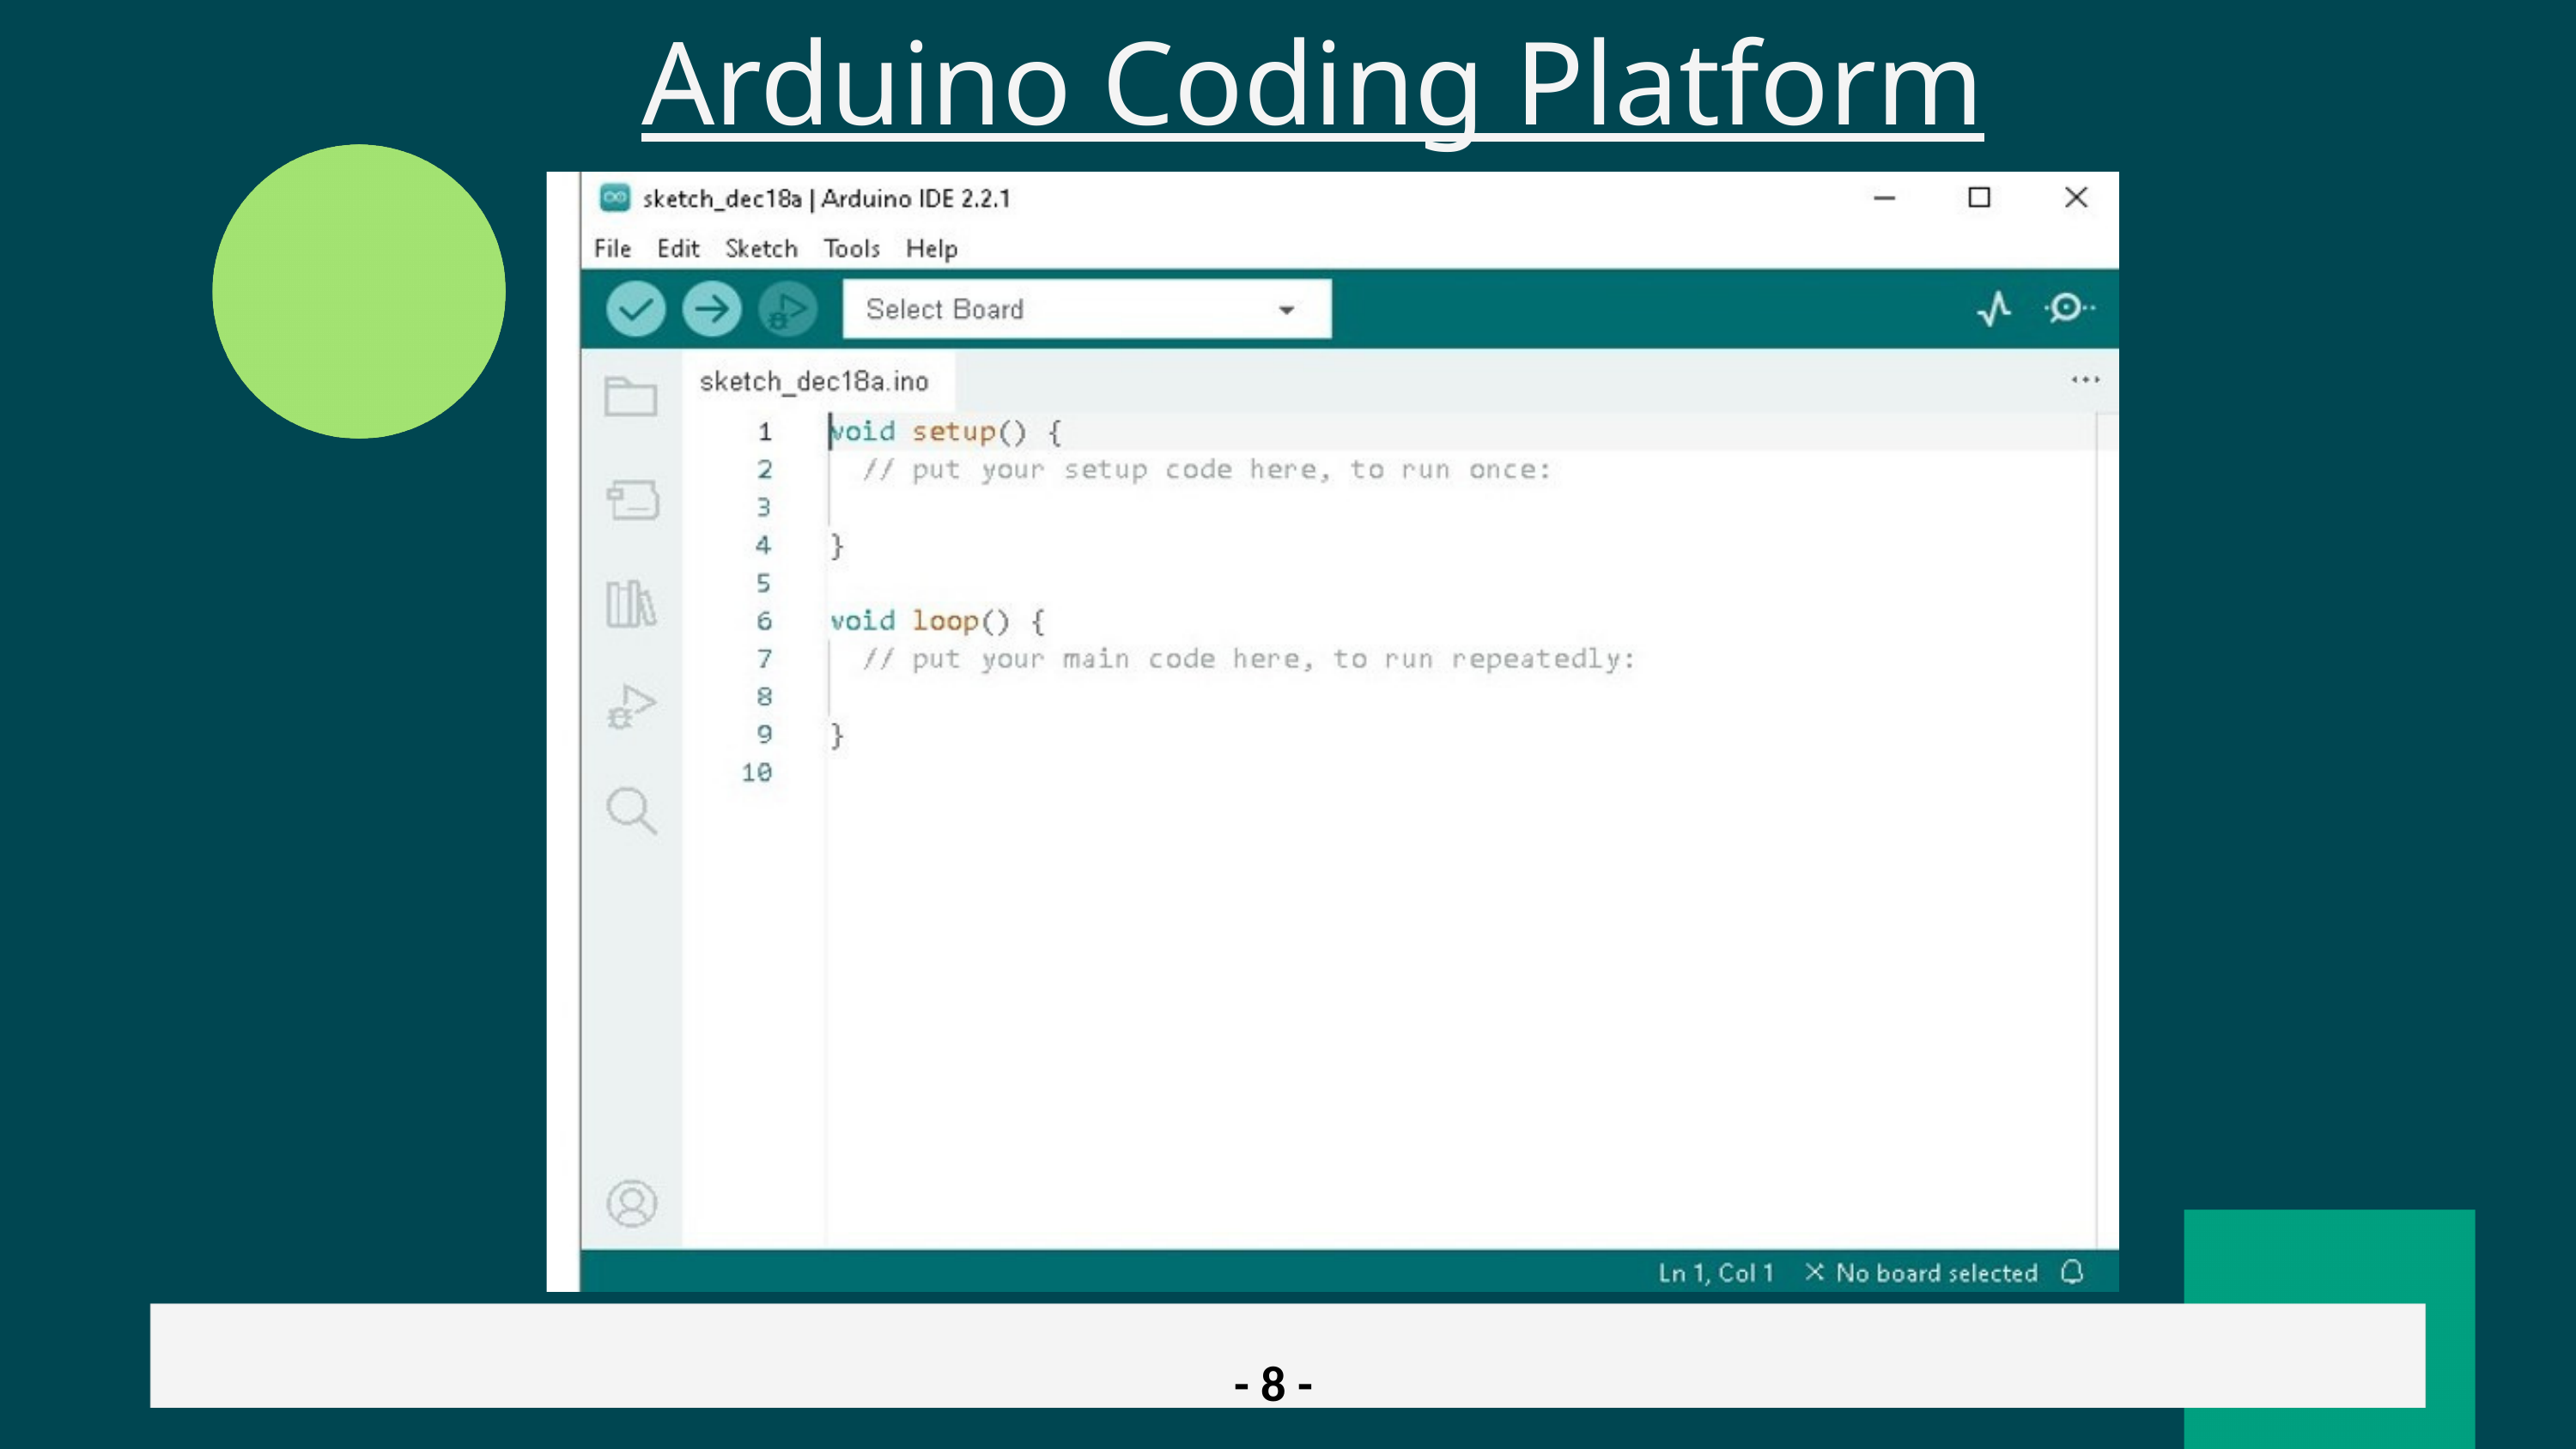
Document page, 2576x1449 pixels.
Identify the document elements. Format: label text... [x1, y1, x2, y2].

text_box [144, 1291, 2432, 1408]
text_box [2184, 1185, 2476, 1449]
text_box Arduino Coding Platform [641, 9, 2017, 149]
text_box [212, 144, 506, 439]
text_box - 8 - [1221, 1344, 1329, 1418]
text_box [546, 171, 2120, 1292]
